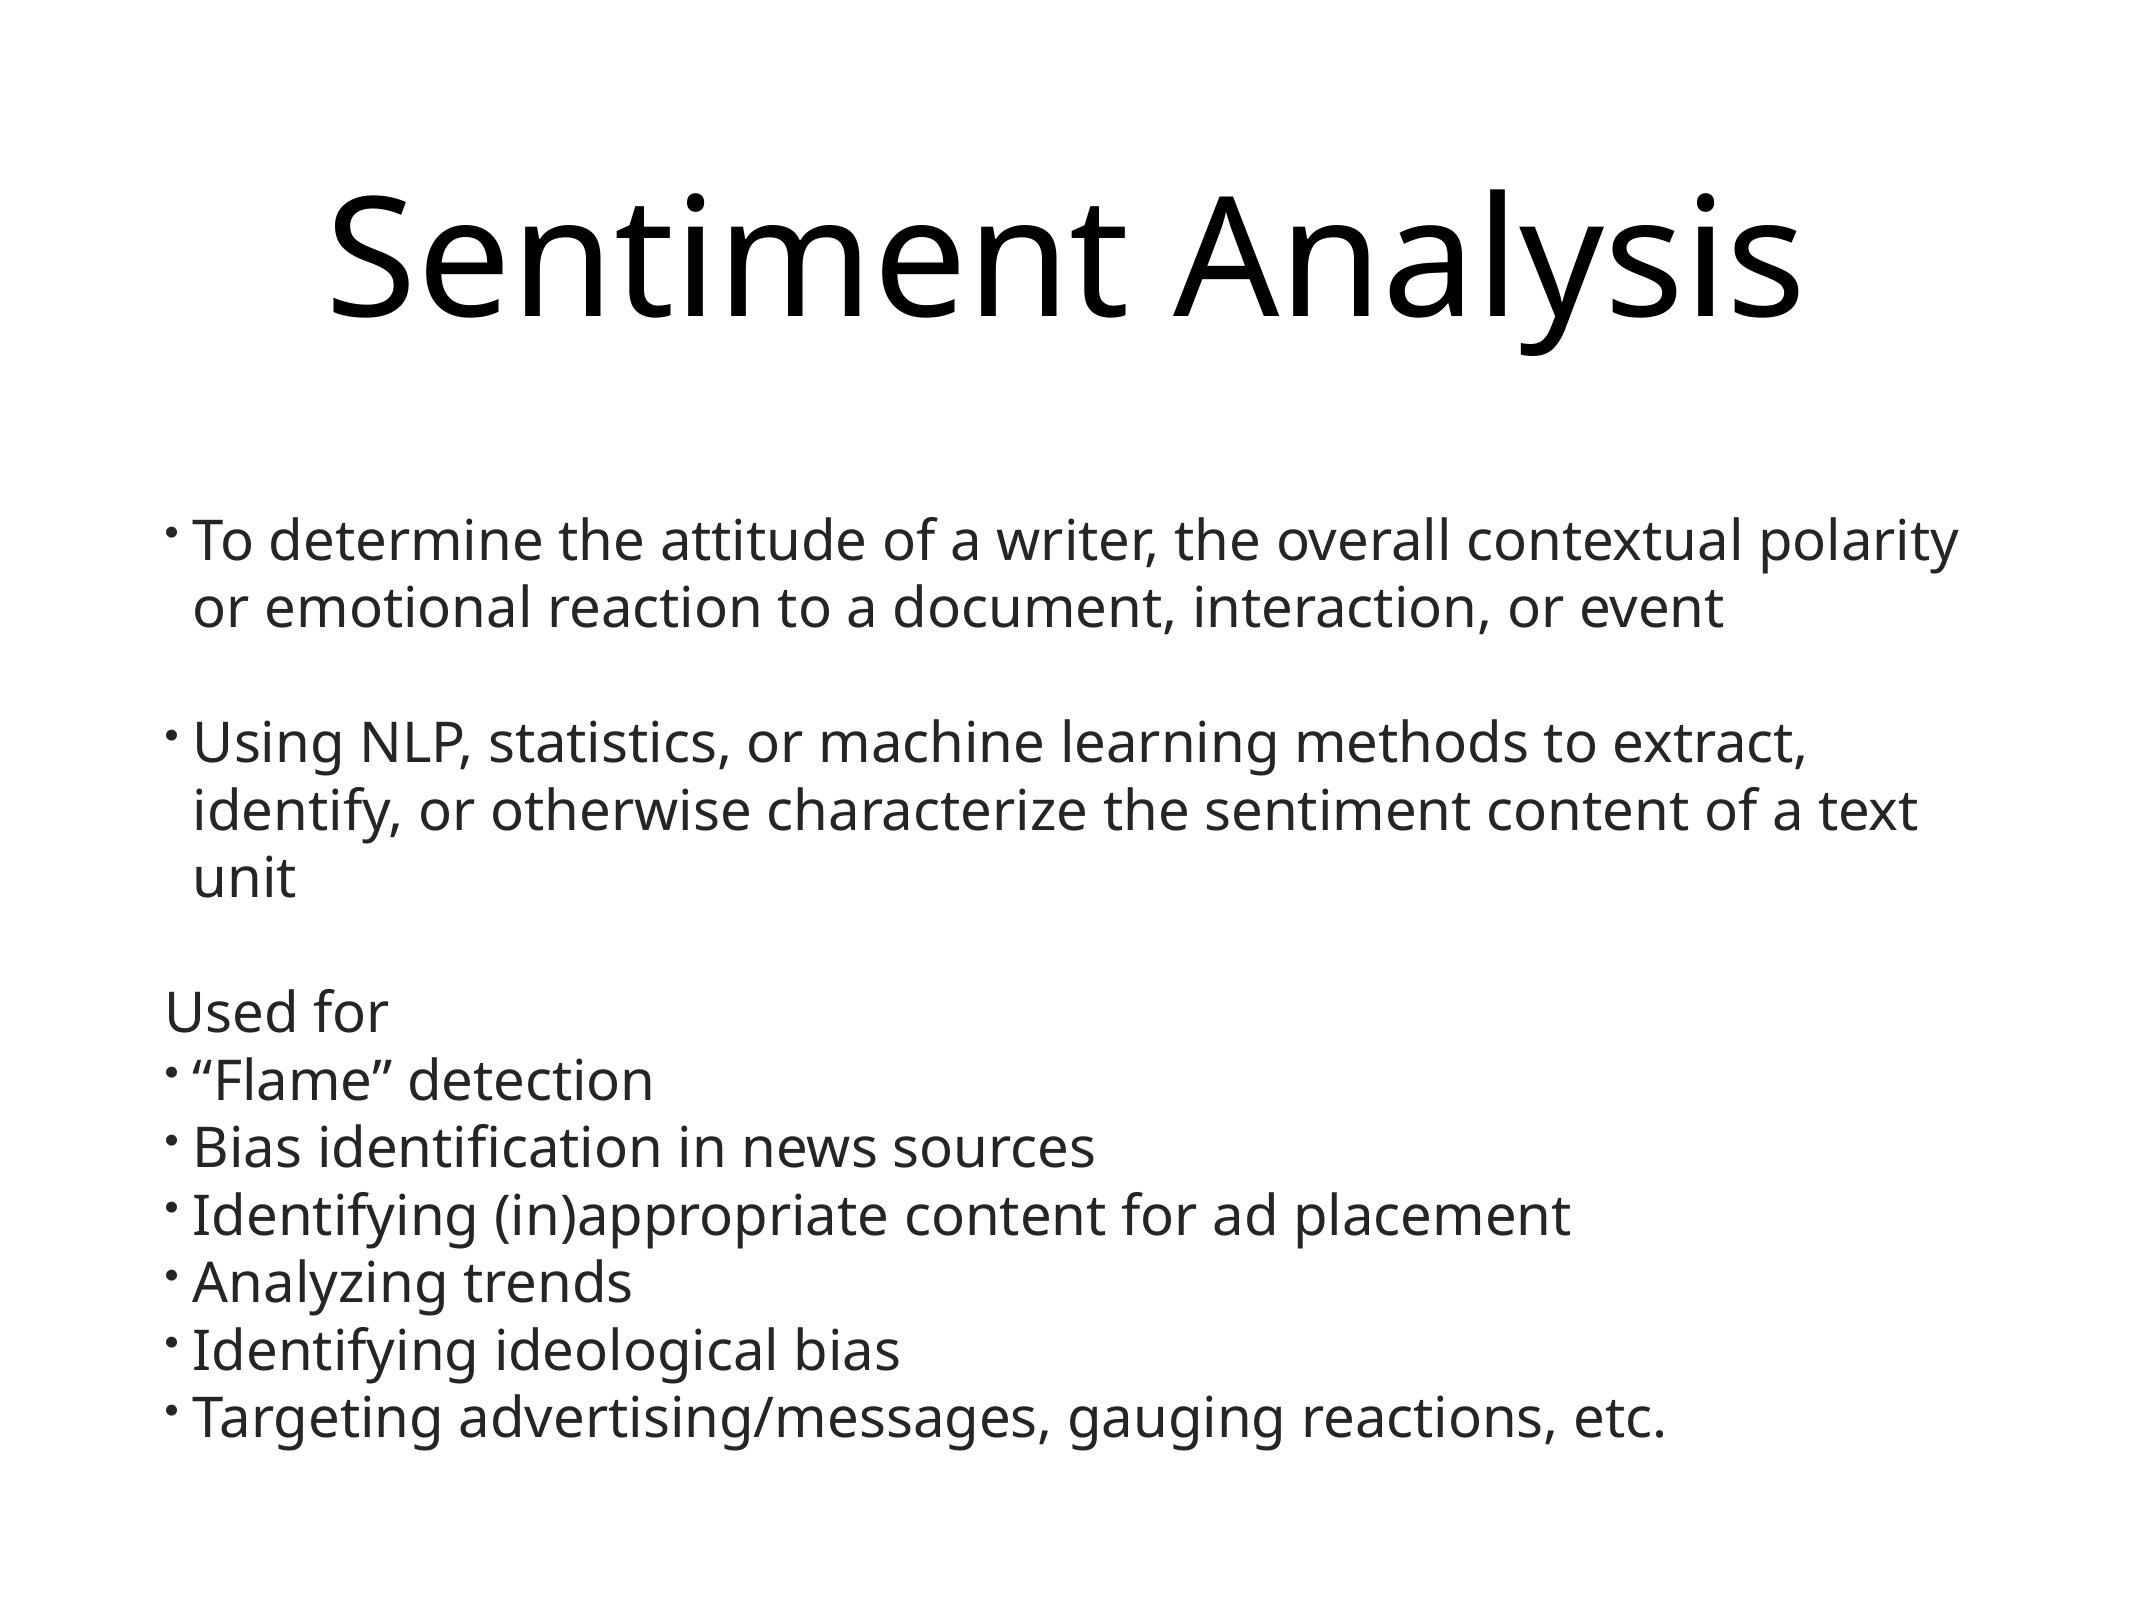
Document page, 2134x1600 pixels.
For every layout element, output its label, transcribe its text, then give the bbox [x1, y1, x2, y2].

title Sentiment Analysis [155, 72, 1978, 426]
list To determine the attitude of a writer, the overall contextual polarity or emotional reaction to a document, interaction, or event Using NLP, statistics, or machine learning methods to extract, identify, or otherwise characterize the sentiment content of a text unit Used for “Flame” detection Bias identification in news sources Identifying (in)appropriate content for ad placement Analyzing trends Identifying ideological bias Targeting advertising/messages, gauging reactions, etc. [155, 426, 1978, 1459]
